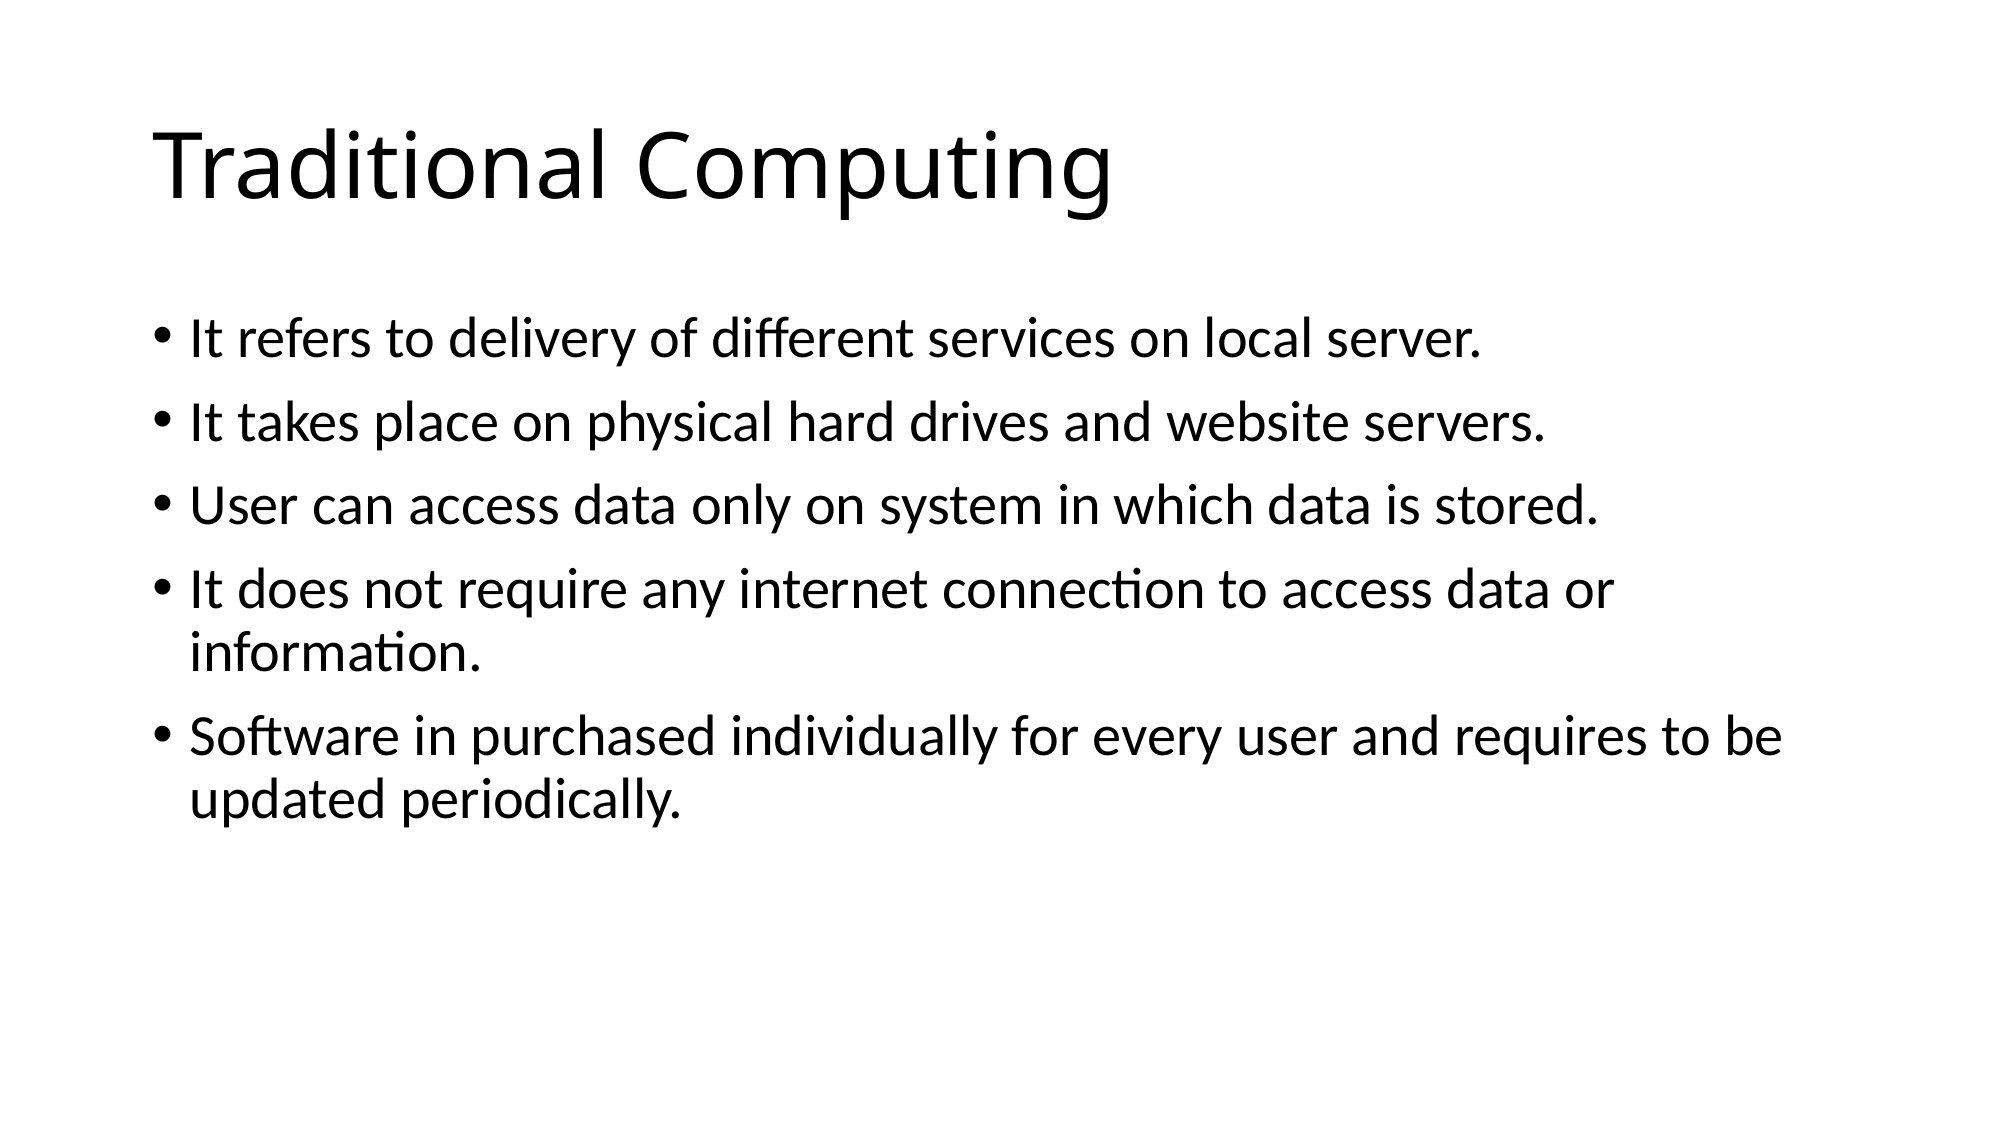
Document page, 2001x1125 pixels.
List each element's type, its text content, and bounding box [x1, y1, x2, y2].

list It refers to delivery of different services on local server. It takes place on physical hard drives and website servers. User can access data only on system in which data is stored. It does not require any internet connection to access data or information. Software in purchased individually for every user and requires to be updated periodically. [137, 299, 1863, 1014]
title Traditional Computing [137, 59, 1863, 278]
